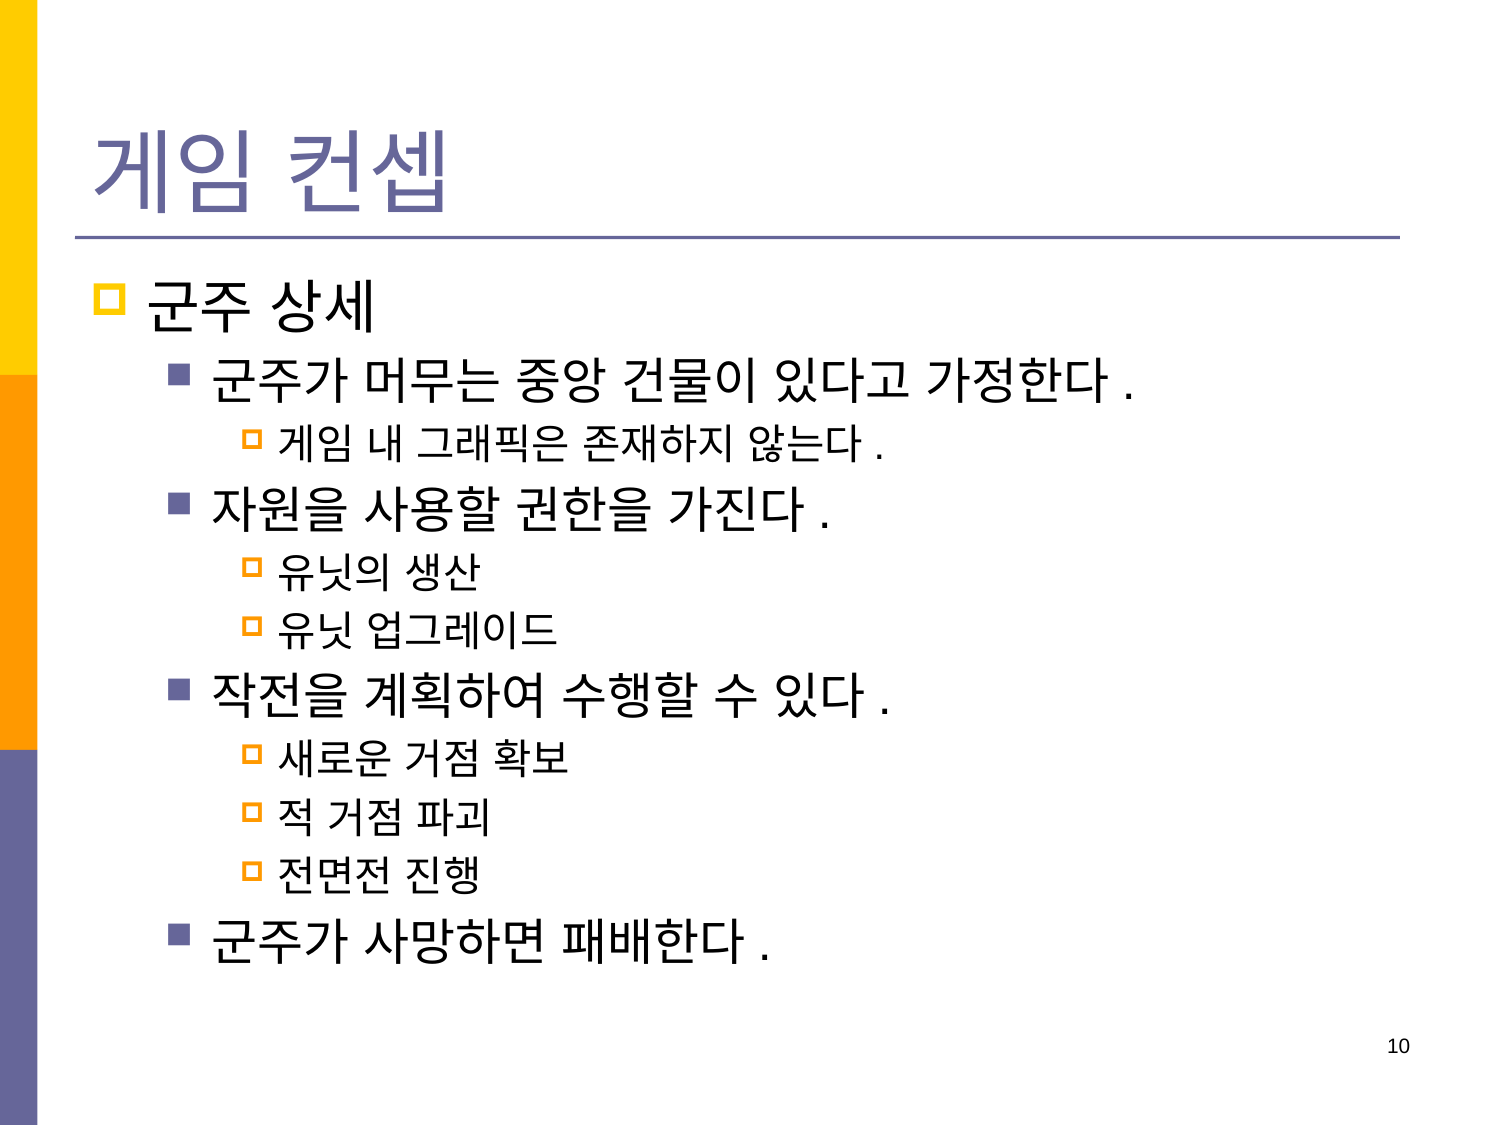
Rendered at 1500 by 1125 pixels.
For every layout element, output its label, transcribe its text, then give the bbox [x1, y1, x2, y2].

slide_number 10 [1074, 1025, 1425, 1100]
list 군주 상세 군주가 머무는 중앙 건물이 있다고 가정한다. 게임 내 그래픽은 존재하지 않는다. 자원을 사용할 권한을 가진다. 유닛의 생산 유닛 업그레이드 작전을 계획하여 수행할 수 있다. 새로운 거점 확보 적 거점 파괴 전면전 진행 군주가 사망하면 패배한다. [75, 262, 1425, 1006]
title 게임 컨셉 [75, 45, 1425, 233]
